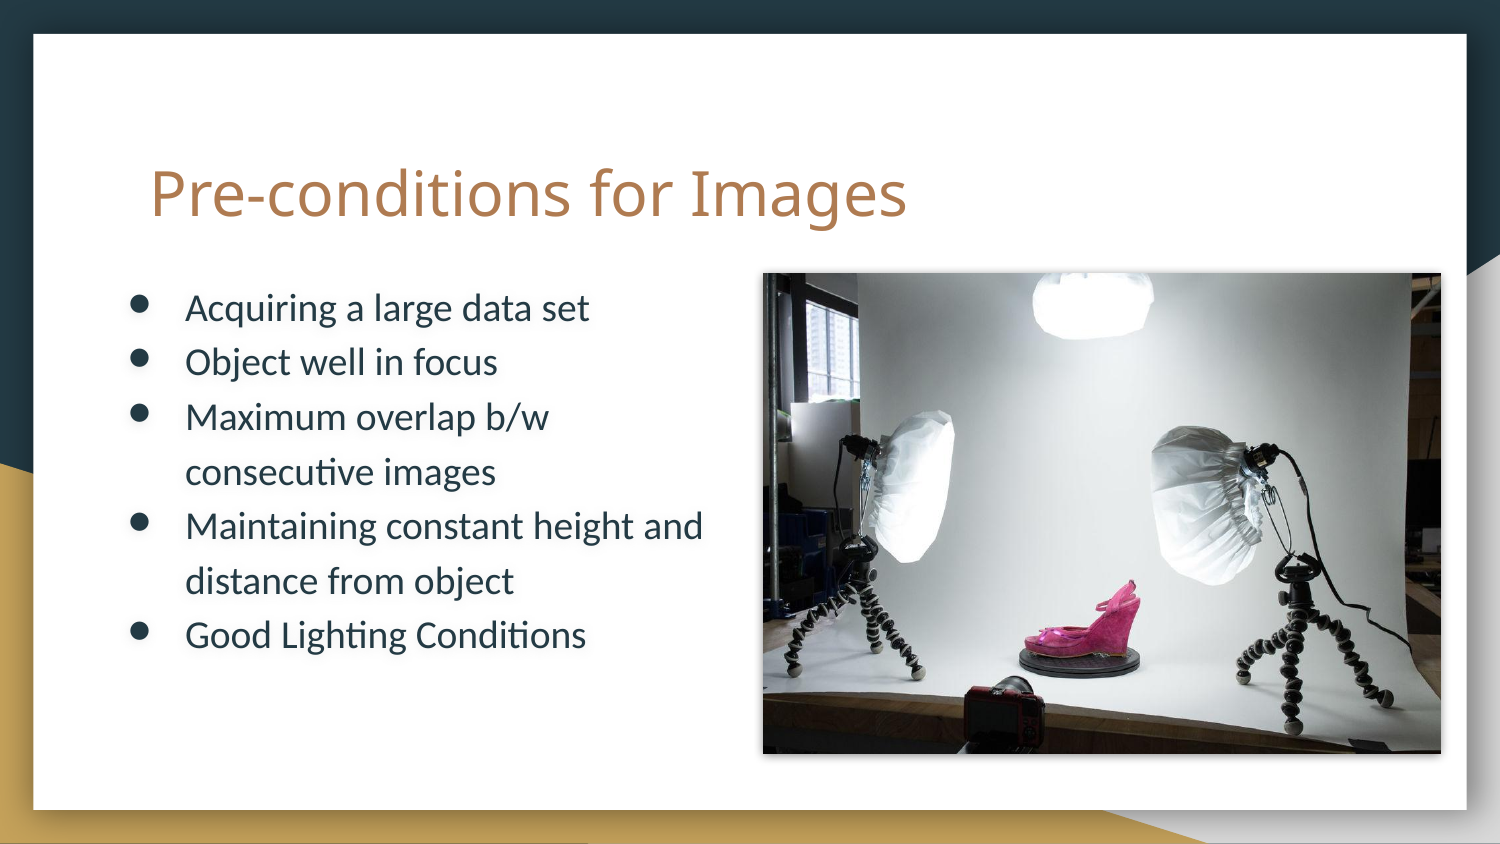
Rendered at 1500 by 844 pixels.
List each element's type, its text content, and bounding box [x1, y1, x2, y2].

list Acquiring a large data set Object well in focus Maximum overlap b/w consecutive images Maintaining constant height and distance from object Good Lighting Conditions [94, 259, 725, 636]
title Pre-conditions for Images [134, 138, 1366, 296]
picture [763, 272, 1442, 754]
